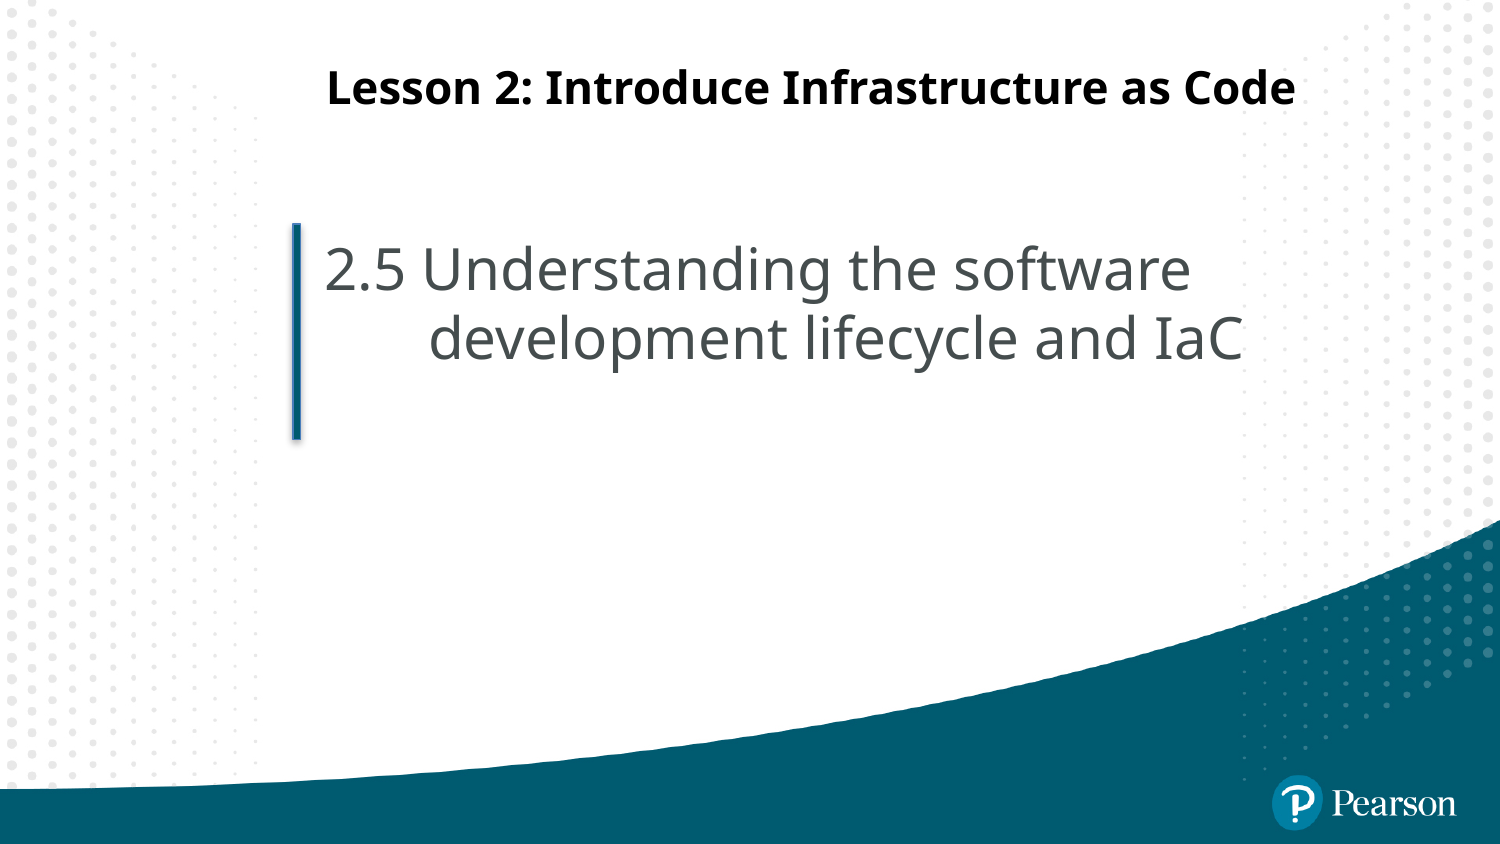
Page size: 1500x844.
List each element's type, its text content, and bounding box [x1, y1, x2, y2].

picture [1484, 605, 1492, 613]
picture [1464, 616, 1471, 624]
picture [1484, 541, 1492, 549]
picture [1336, 791, 1340, 815]
picture [1354, 800, 1361, 815]
picture [1405, 799, 1416, 812]
picture [1444, 628, 1451, 634]
picture [1419, 800, 1424, 814]
picture [1440, 798, 1444, 815]
picture [1283, 786, 1314, 815]
picture [1444, 584, 1451, 591]
picture [1432, 799, 1436, 813]
picture [1444, 606, 1451, 613]
title Lesson 2: Introduce Infrastructure as Code [310, 51, 1334, 155]
picture [1447, 798, 1454, 815]
picture [1381, 798, 1385, 815]
picture [1464, 638, 1471, 646]
picture [1484, 627, 1492, 635]
picture [1464, 660, 1471, 667]
subtitle 2.5 Understanding the software development lifecycle and IaC [300, 224, 1324, 440]
picture [1484, 584, 1492, 592]
picture [1444, 670, 1451, 677]
picture [1465, 573, 1471, 581]
picture [0, 0, 1500, 788]
picture [1444, 649, 1451, 656]
picture [1464, 552, 1472, 559]
picture [1484, 648, 1492, 657]
picture [1444, 563, 1451, 570]
picture [1347, 791, 1353, 804]
picture [1464, 595, 1471, 603]
picture [1484, 562, 1492, 570]
